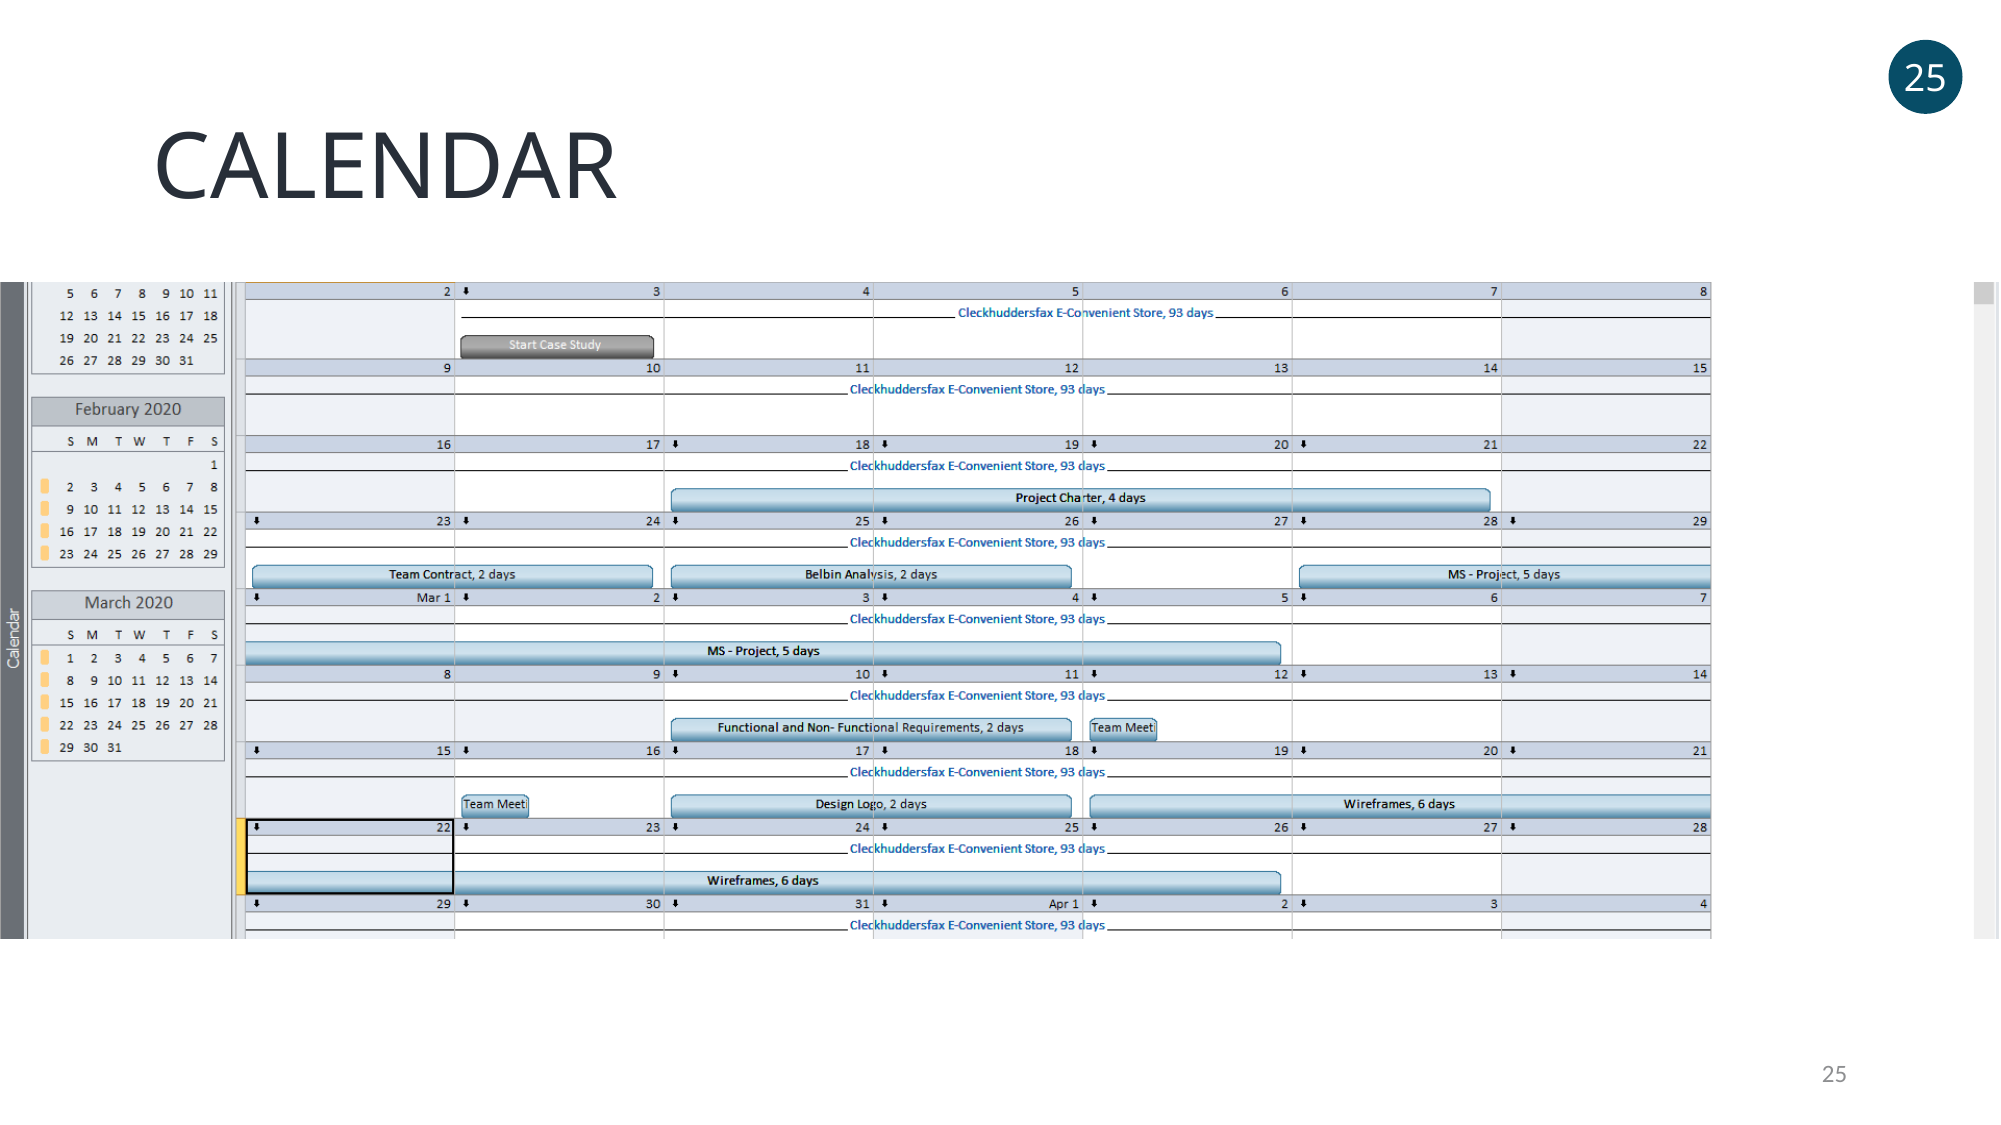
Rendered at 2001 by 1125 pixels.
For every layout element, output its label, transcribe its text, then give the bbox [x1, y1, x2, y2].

slide_number 25 [1412, 1042, 1863, 1103]
picture [0, 282, 2000, 939]
text_box CALENDAR [137, 59, 1863, 278]
text_box 25 [1887, 38, 1964, 115]
